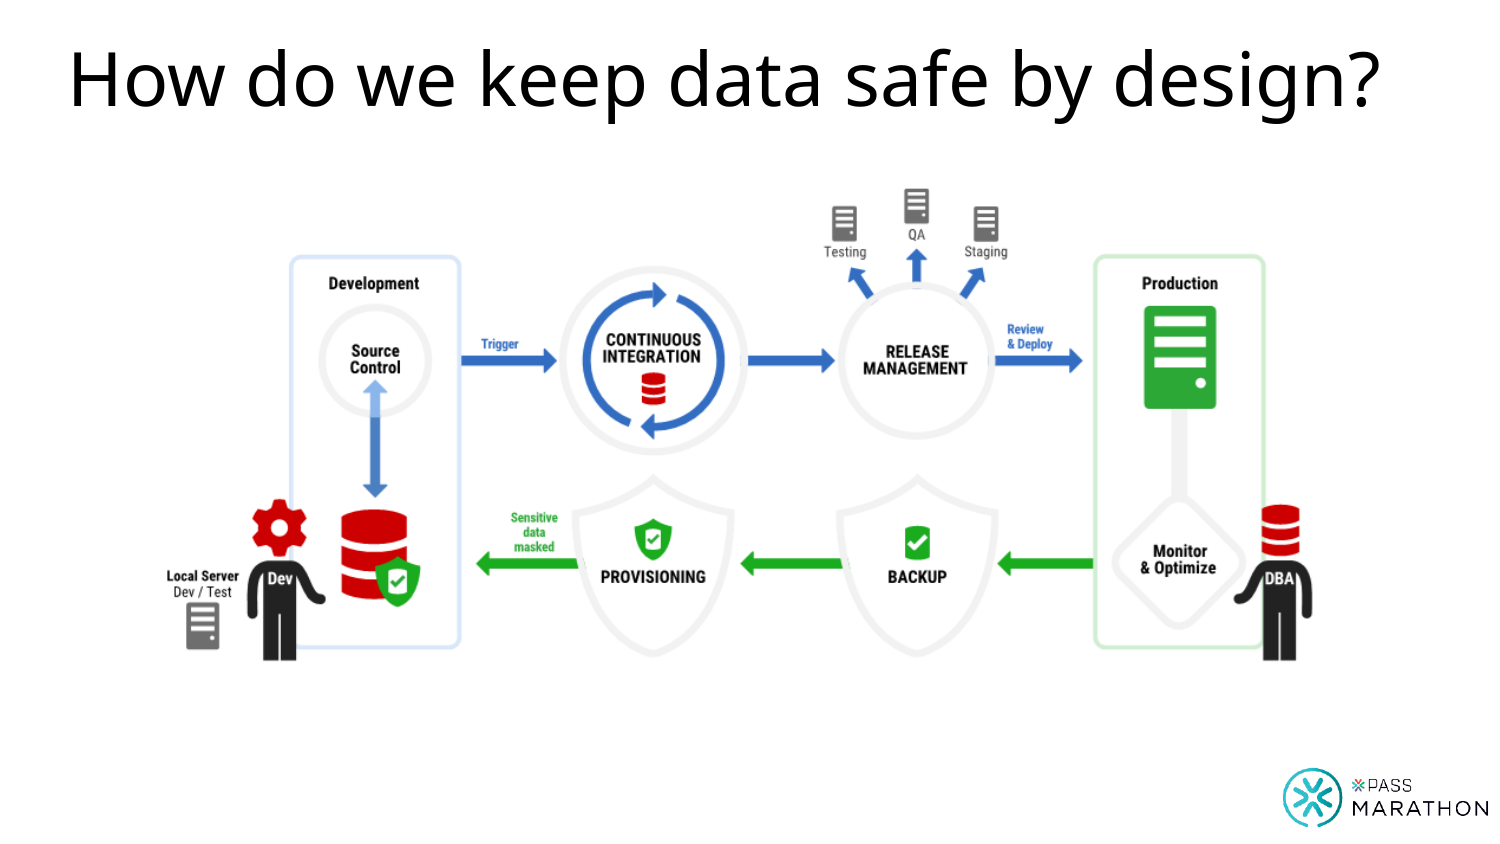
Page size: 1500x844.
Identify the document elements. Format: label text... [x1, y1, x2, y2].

picture [1280, 759, 1490, 834]
title How do we keep data safe by design? [52, 41, 1444, 142]
picture [138, 158, 1362, 686]
